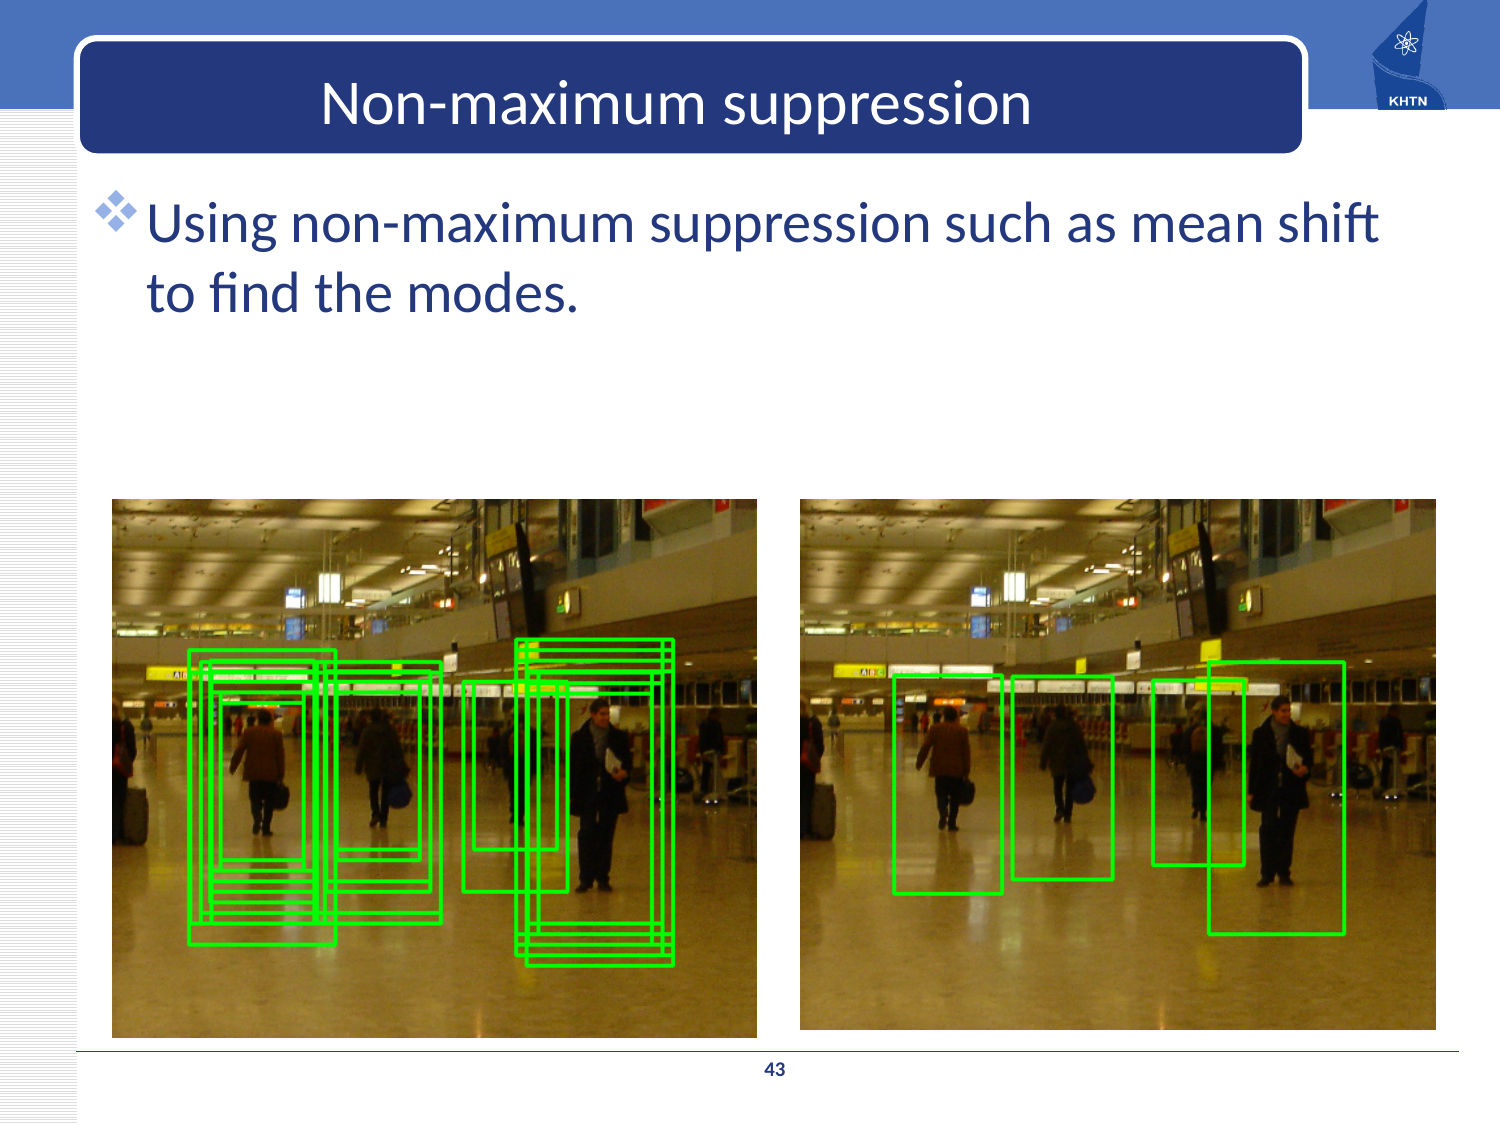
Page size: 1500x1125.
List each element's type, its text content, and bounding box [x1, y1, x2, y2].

picture [1372, 0, 1447, 110]
picture [799, 499, 1436, 1031]
title Non-maximum suppression [89, 52, 1265, 145]
list Using non-maximum suppression such as mean shift to find the modes. [75, 176, 1425, 1038]
slide_number 43 [600, 1047, 950, 1083]
picture [112, 499, 757, 1038]
